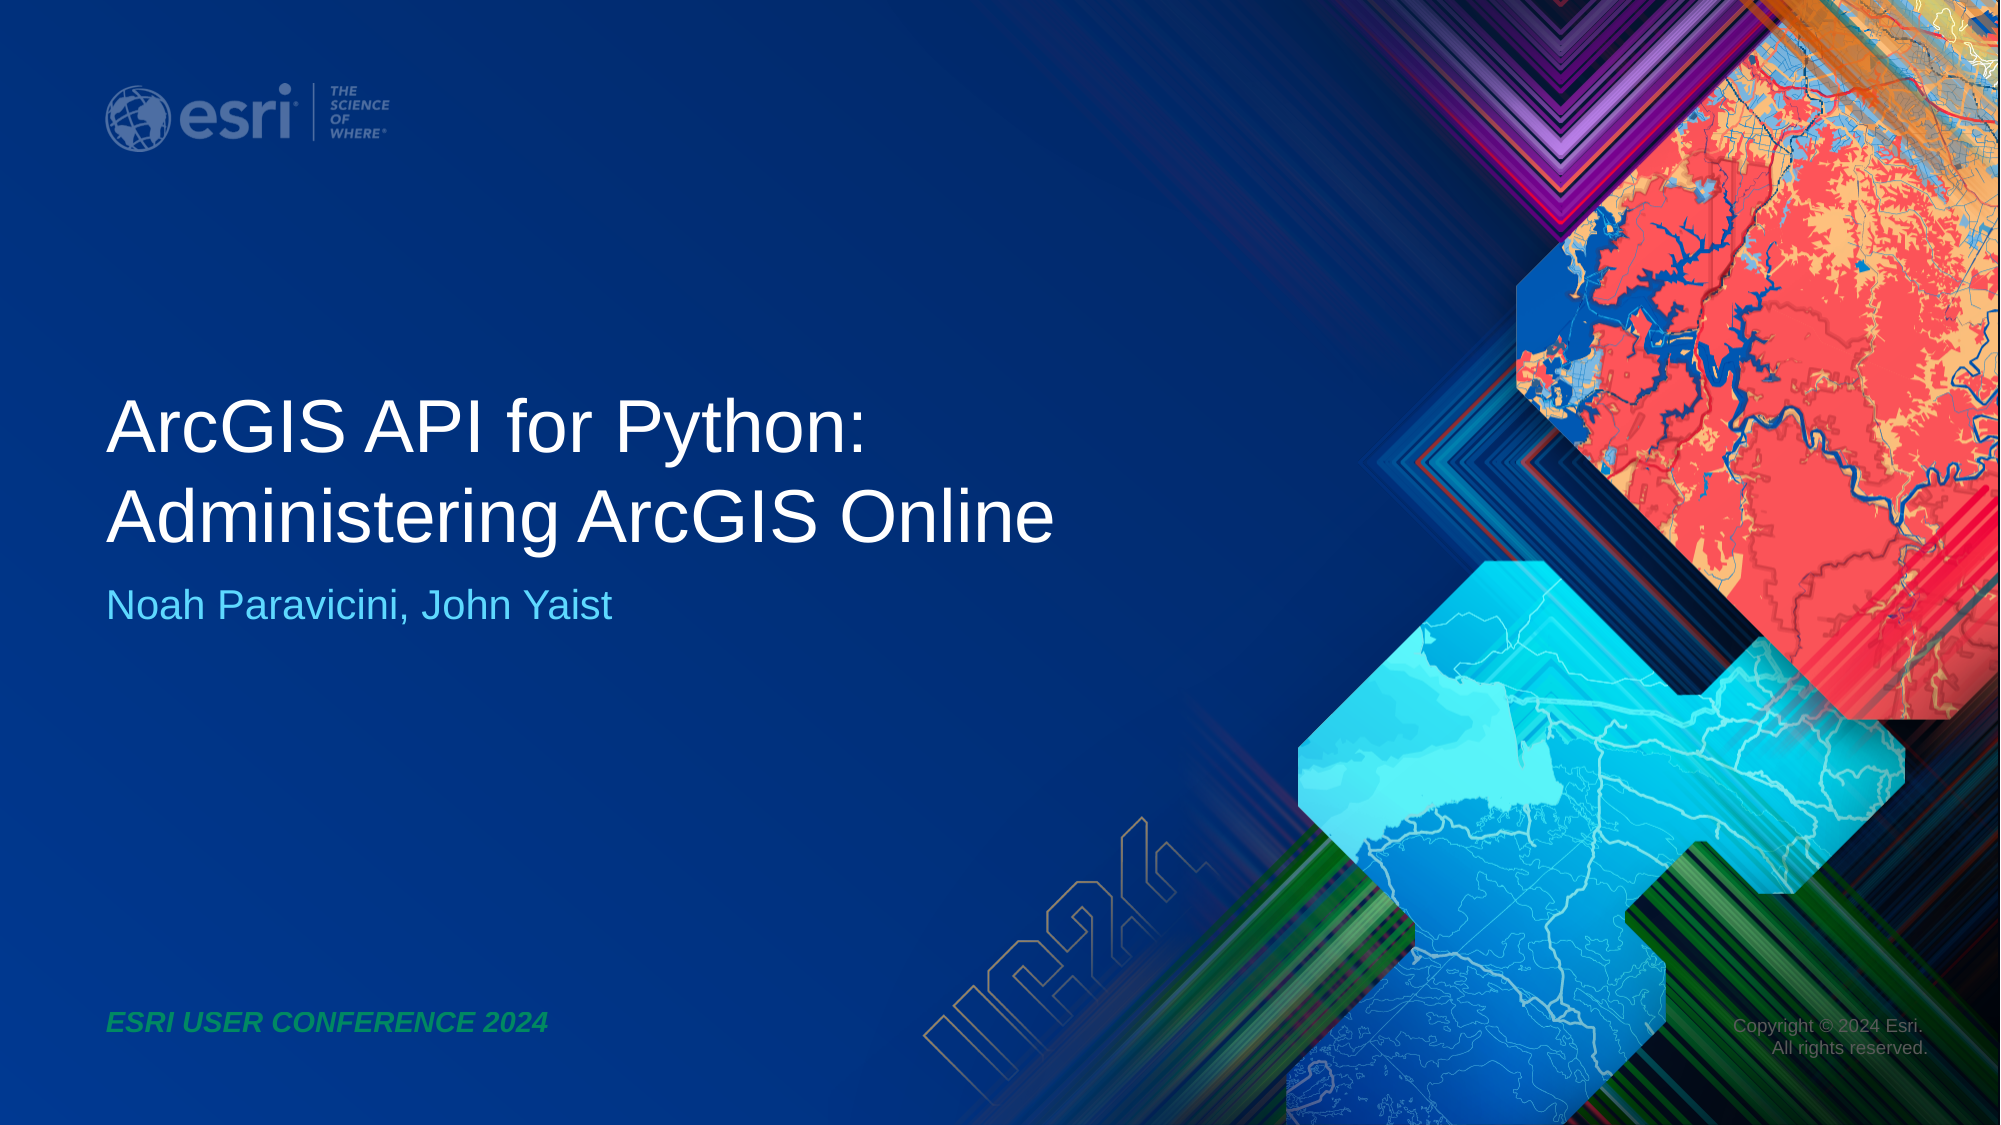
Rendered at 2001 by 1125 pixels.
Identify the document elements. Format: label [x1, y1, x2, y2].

text_box [0, 0, 2000, 1125]
